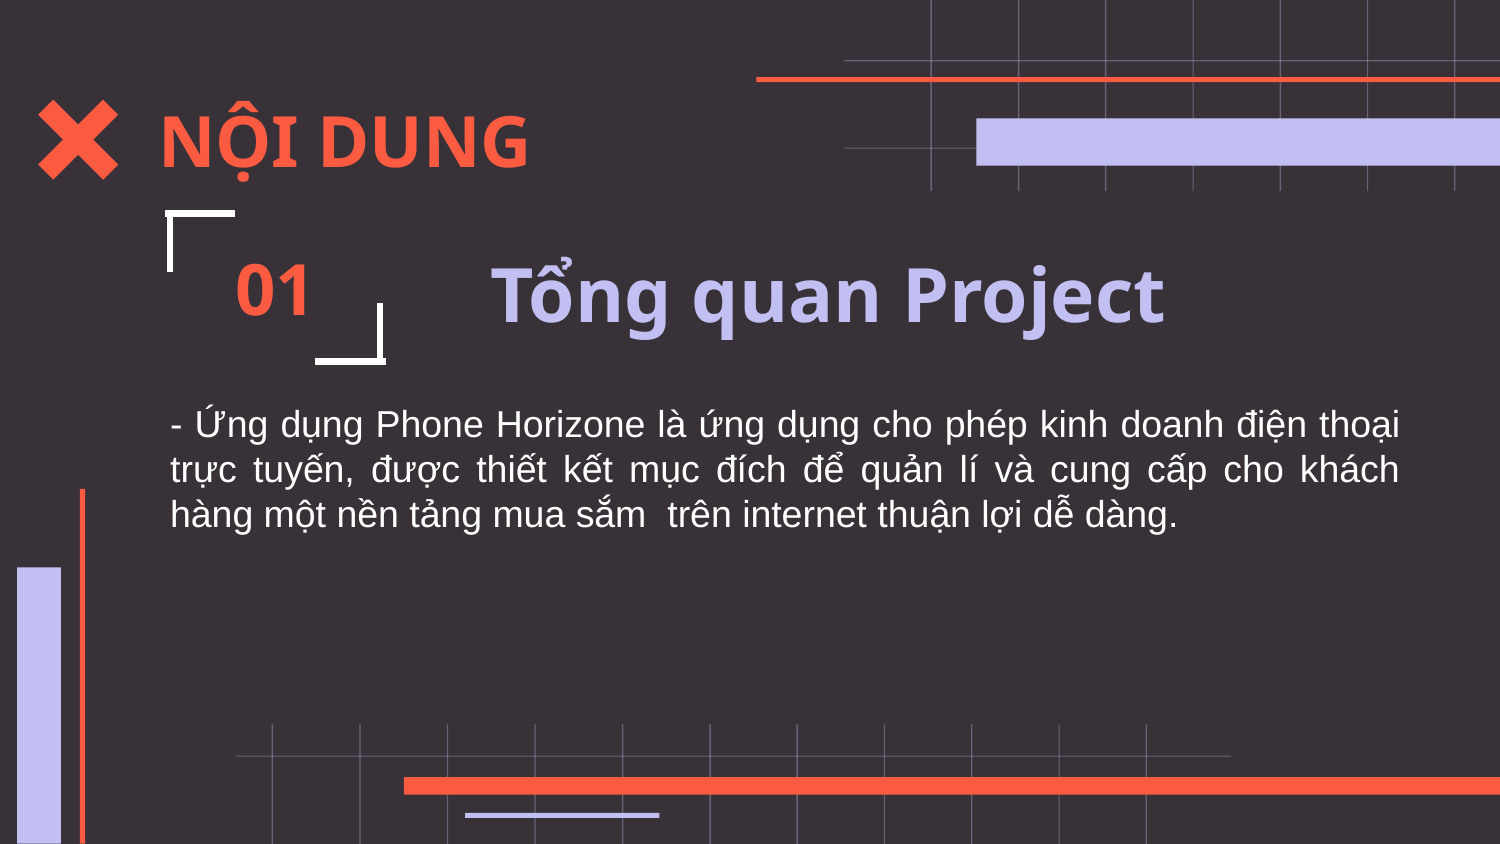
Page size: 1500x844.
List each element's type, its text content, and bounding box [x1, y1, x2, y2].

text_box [164, 213, 386, 362]
text_box - Ứng dụng Phone Horizone là ứng dụng cho phép kinh doanh điện thoại trực tuyến, được thiết kết mục đích để quản lí và cung cấp cho khách hàng một nền tảng mua sắm trên internet thuận lợi dễ dàng. [155, 392, 1415, 543]
title NỘI DUNG [143, 88, 1355, 192]
title Tổng quan Project [475, 223, 1253, 362]
